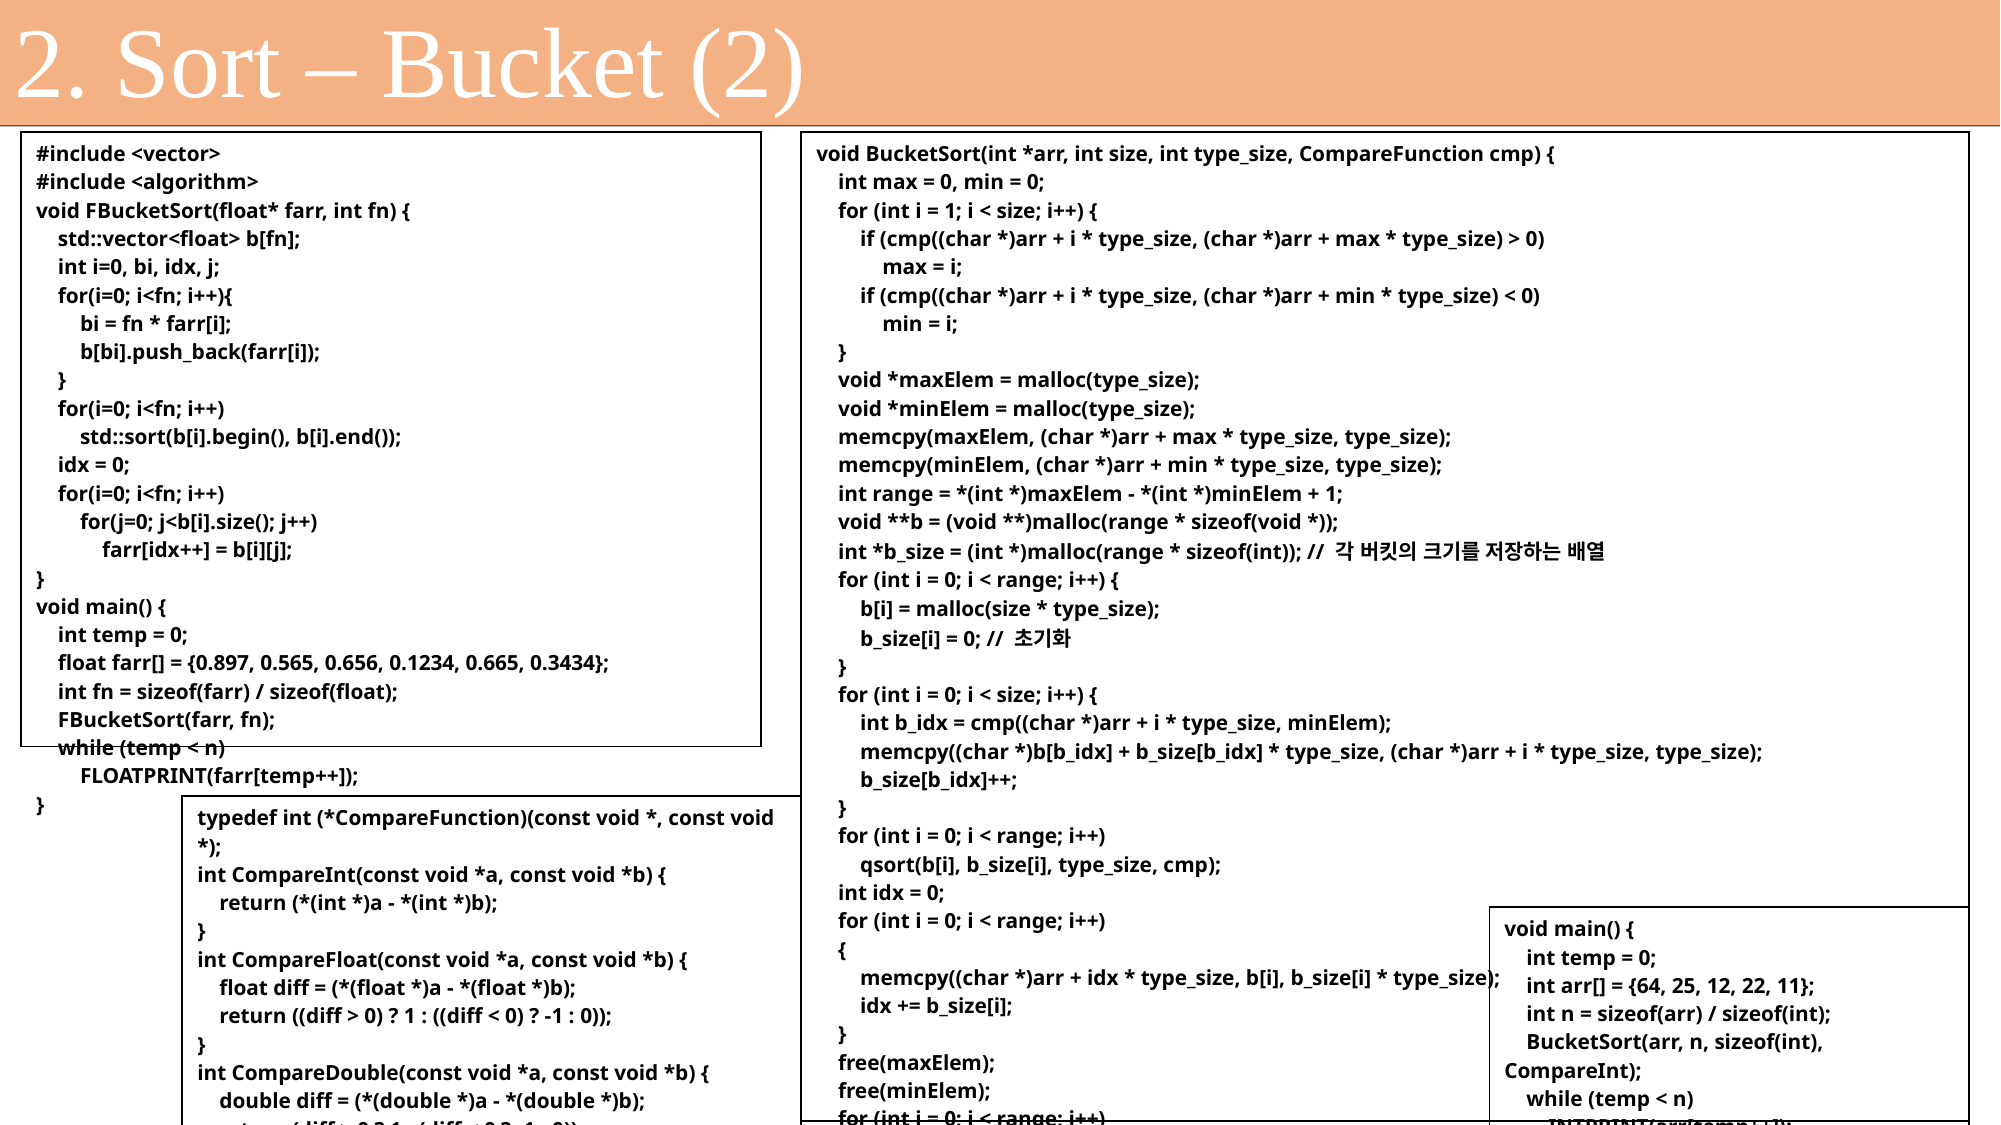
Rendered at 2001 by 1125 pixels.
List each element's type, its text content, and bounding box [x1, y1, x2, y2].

table_header void main() { int temp = 0; int arr[] = {64, 25, 12, 22, 11}; int n = sizeof(arr) / sizeof(int); BucketSort(arr, n, sizeof(int), CompareInt); while (temp < n) INTPRINT(arr[temp++]); } [1490, 908, 1968, 1125]
table_header void BucketSort(int *arr, int size, int type_size, CompareFunction cmp) { int max = 0, min = 0; for (int i = 1; i < size; i++) { if (cmp((char *)arr + i * type_size, (char *)arr + max * type_size) > 0) max = i; if (cmp((char *)arr + i * type_size, (char *)arr + min * type_size) < 0) min = i; } void *maxElem = malloc(type_size); void *minElem = malloc(type_size); memcpy(maxElem, (char *)arr + max * type_size, type_size); memcpy(minElem, (char *)arr + min * type_size, type_size); int range = *(int *)maxElem - *(int *)minElem + 1; void **b = (void **)malloc(range * sizeof(void *)); int *b_size = (int *)malloc(range * sizeof(int)); // 각 버킷의 크기를 저장하는 배열 for (int i = 0; i < range; i++) { b[i] = malloc(size * type_size); b_size[i] = 0; // 초기화 } for (int i = 0; i < size; i++) { int b_idx = cmp((char *)arr + i * type_size, minElem); memcpy((char *)b[b_idx] + b_size[b_idx] * type_size, (char *)arr + i * type_size, type_size); b_size[b_idx]++; } for (int i = 0; i < range; i++) qsort(b[i], b_size[i], type_size, cmp); int idx = 0; for (int i = 0; i < range; i++) { memcpy((char *)arr + idx * type_size, b[i], b_size[i] * type_size); idx += b_size[i]; } free(maxElem); free(minElem); for (int i = 0; i < range; i++) free(b[i]); free(b); free(b_size); } [802, 133, 1968, 1120]
table_header #include <vector> #include <algorithm> void FBucketSort(float* farr, int fn) { std::vector<float> b[fn]; int i=0, bi, idx, j; for(i=0; i<fn; i++){ bi = fn * farr[i]; b[bi].push_back(farr[i]); } for(i=0; i<fn; i++) std::sort(b[i].begin(), b[i].end()); idx = 0; for(i=0; i<fn; i++) for(j=0; j<b[i].size(); j++) farr[idx++] = b[i][j]; } void main() { int temp = 0; float farr[] = {0.897, 0.565, 0.656, 0.1234, 0.665, 0.3434}; int fn = sizeof(farr) / sizeof(float); FBucketSort(farr, fn); while (temp < n) FLOATPRINT(farr[temp++]); } [22, 133, 760, 746]
table_header typedef int (*CompareFunction)(const void *, const void *); int CompareInt(const void *a, const void *b) { return (*(int *)a - *(int *)b); } int CompareFloat(const void *a, const void *b) { float diff = (*(float *)a - *(float *)b); return ((diff > 0) ? 1 : ((diff < 0) ? -1 : 0)); } int CompareDouble(const void *a, const void *b) { double diff = (*(double *)a - *(double *)b); return (diff > 0 ? 1 : (diff < 0 ? -1 : 0)); } [183, 797, 800, 1125]
text_box 2. Sort – Bucket (2) [0, 0, 2000, 126]
